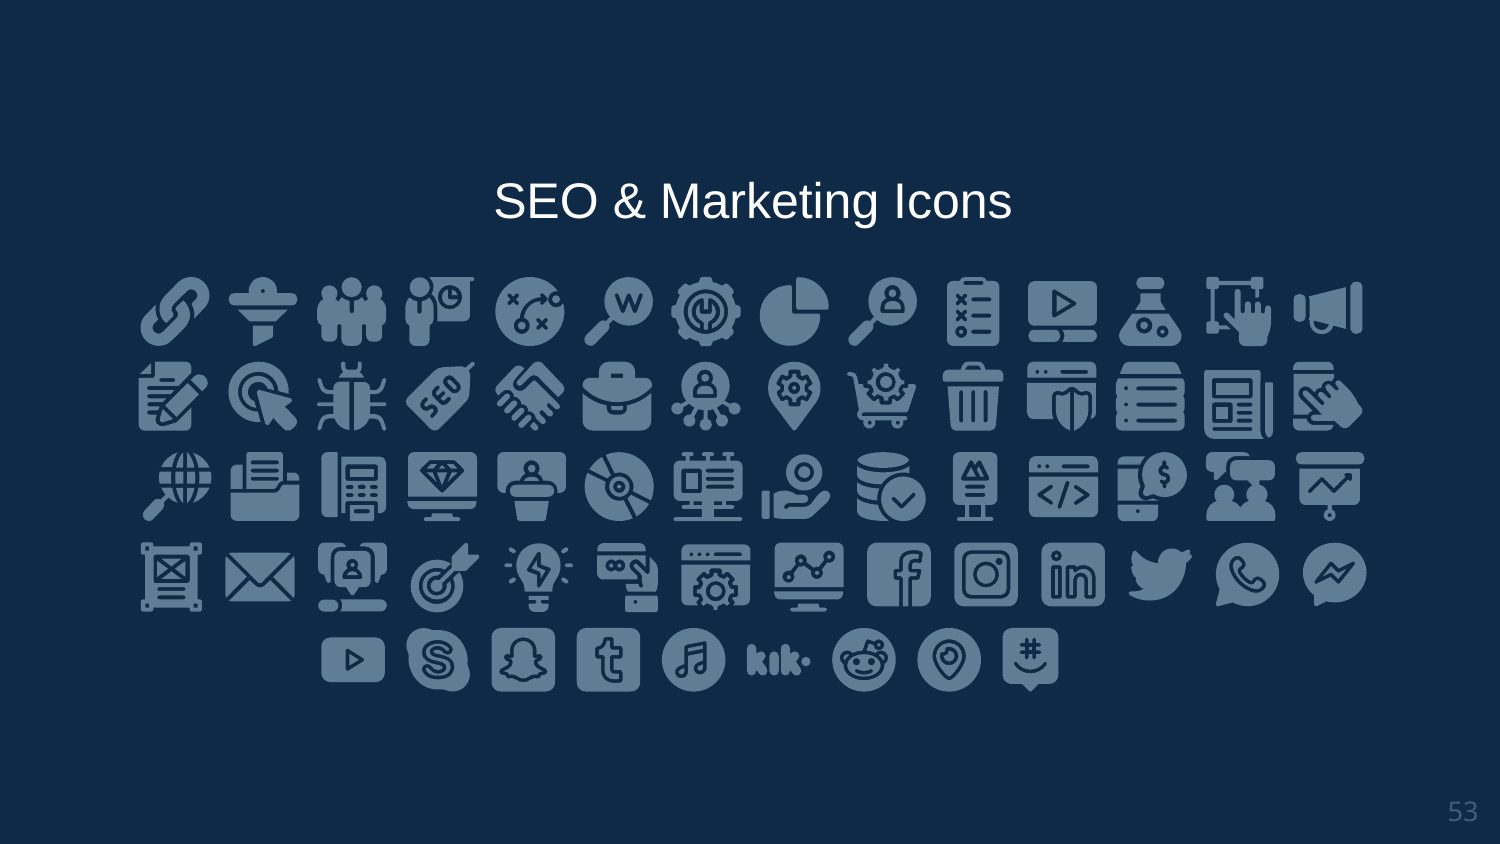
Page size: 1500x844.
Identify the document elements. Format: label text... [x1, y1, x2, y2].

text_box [582, 361, 653, 431]
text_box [846, 363, 917, 429]
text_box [405, 361, 476, 431]
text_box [138, 361, 212, 431]
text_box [1002, 627, 1059, 692]
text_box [761, 454, 831, 520]
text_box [142, 451, 212, 522]
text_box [671, 361, 741, 431]
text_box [315, 361, 388, 432]
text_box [1026, 361, 1097, 431]
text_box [226, 276, 300, 347]
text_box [1293, 281, 1363, 335]
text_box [1203, 352, 1274, 440]
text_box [596, 542, 659, 613]
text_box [1115, 361, 1186, 431]
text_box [767, 361, 821, 431]
text_box [1128, 548, 1192, 601]
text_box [1293, 451, 1367, 522]
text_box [952, 451, 998, 522]
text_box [1028, 455, 1099, 518]
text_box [316, 276, 387, 347]
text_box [491, 627, 556, 692]
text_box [1116, 276, 1185, 347]
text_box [866, 542, 931, 607]
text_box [497, 451, 567, 522]
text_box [1026, 280, 1098, 343]
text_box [405, 276, 476, 347]
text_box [946, 276, 1000, 347]
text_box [759, 276, 829, 347]
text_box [410, 542, 481, 613]
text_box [320, 451, 387, 522]
title SEO & Marketing Icons [175, 153, 1332, 233]
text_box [228, 361, 298, 431]
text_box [1206, 276, 1272, 347]
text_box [680, 544, 751, 611]
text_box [856, 451, 927, 522]
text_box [576, 627, 641, 692]
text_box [317, 542, 388, 612]
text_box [773, 542, 844, 612]
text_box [1041, 542, 1106, 607]
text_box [1215, 542, 1280, 607]
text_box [1205, 451, 1276, 522]
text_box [746, 643, 811, 676]
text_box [225, 552, 295, 602]
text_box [1117, 451, 1188, 522]
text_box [503, 542, 574, 613]
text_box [230, 451, 300, 522]
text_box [917, 627, 982, 692]
text_box [584, 277, 653, 346]
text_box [494, 361, 566, 431]
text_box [584, 451, 654, 522]
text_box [138, 276, 212, 347]
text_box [845, 276, 918, 347]
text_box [406, 627, 471, 692]
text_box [407, 451, 478, 522]
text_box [320, 637, 386, 683]
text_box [671, 276, 741, 347]
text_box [495, 276, 565, 347]
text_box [672, 451, 744, 522]
slide_number ‹#› [1403, 779, 1494, 844]
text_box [1292, 361, 1364, 431]
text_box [661, 627, 726, 692]
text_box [954, 542, 1019, 607]
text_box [1302, 542, 1367, 607]
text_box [831, 627, 897, 692]
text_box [140, 542, 203, 612]
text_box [942, 361, 1004, 431]
